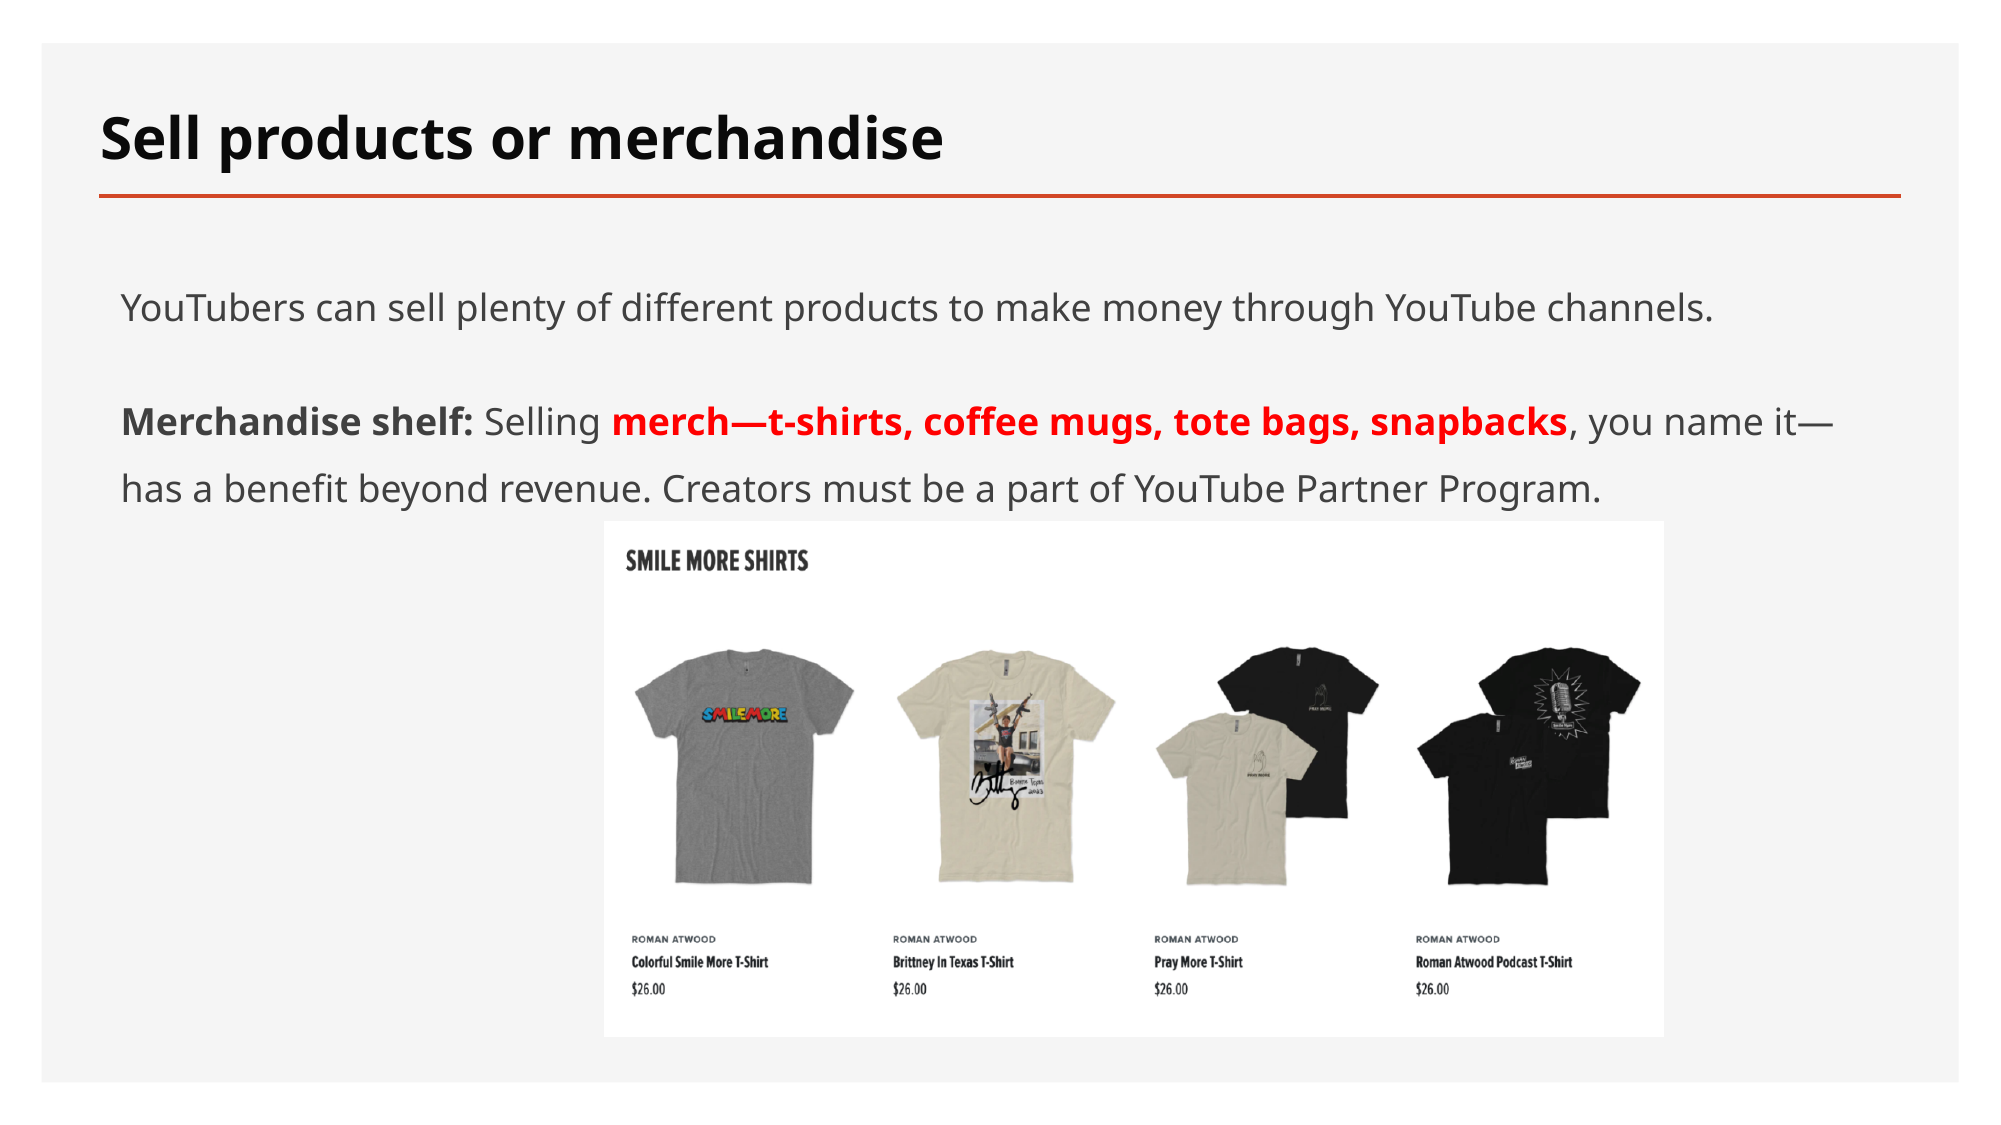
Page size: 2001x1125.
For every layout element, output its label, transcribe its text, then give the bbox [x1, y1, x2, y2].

picture [604, 521, 1664, 1037]
title Sell products or merchandise [85, 73, 1214, 179]
list YouTubers can sell plenty of different products to make money through YouTube channels. Merchandise shelf: Selling merch—t-shirts, coffee mugs, tote bags, snapbacks, you name it—has a benefit beyond revenue. Creators must be a part of YouTube Partner Program. [105, 254, 1895, 1067]
